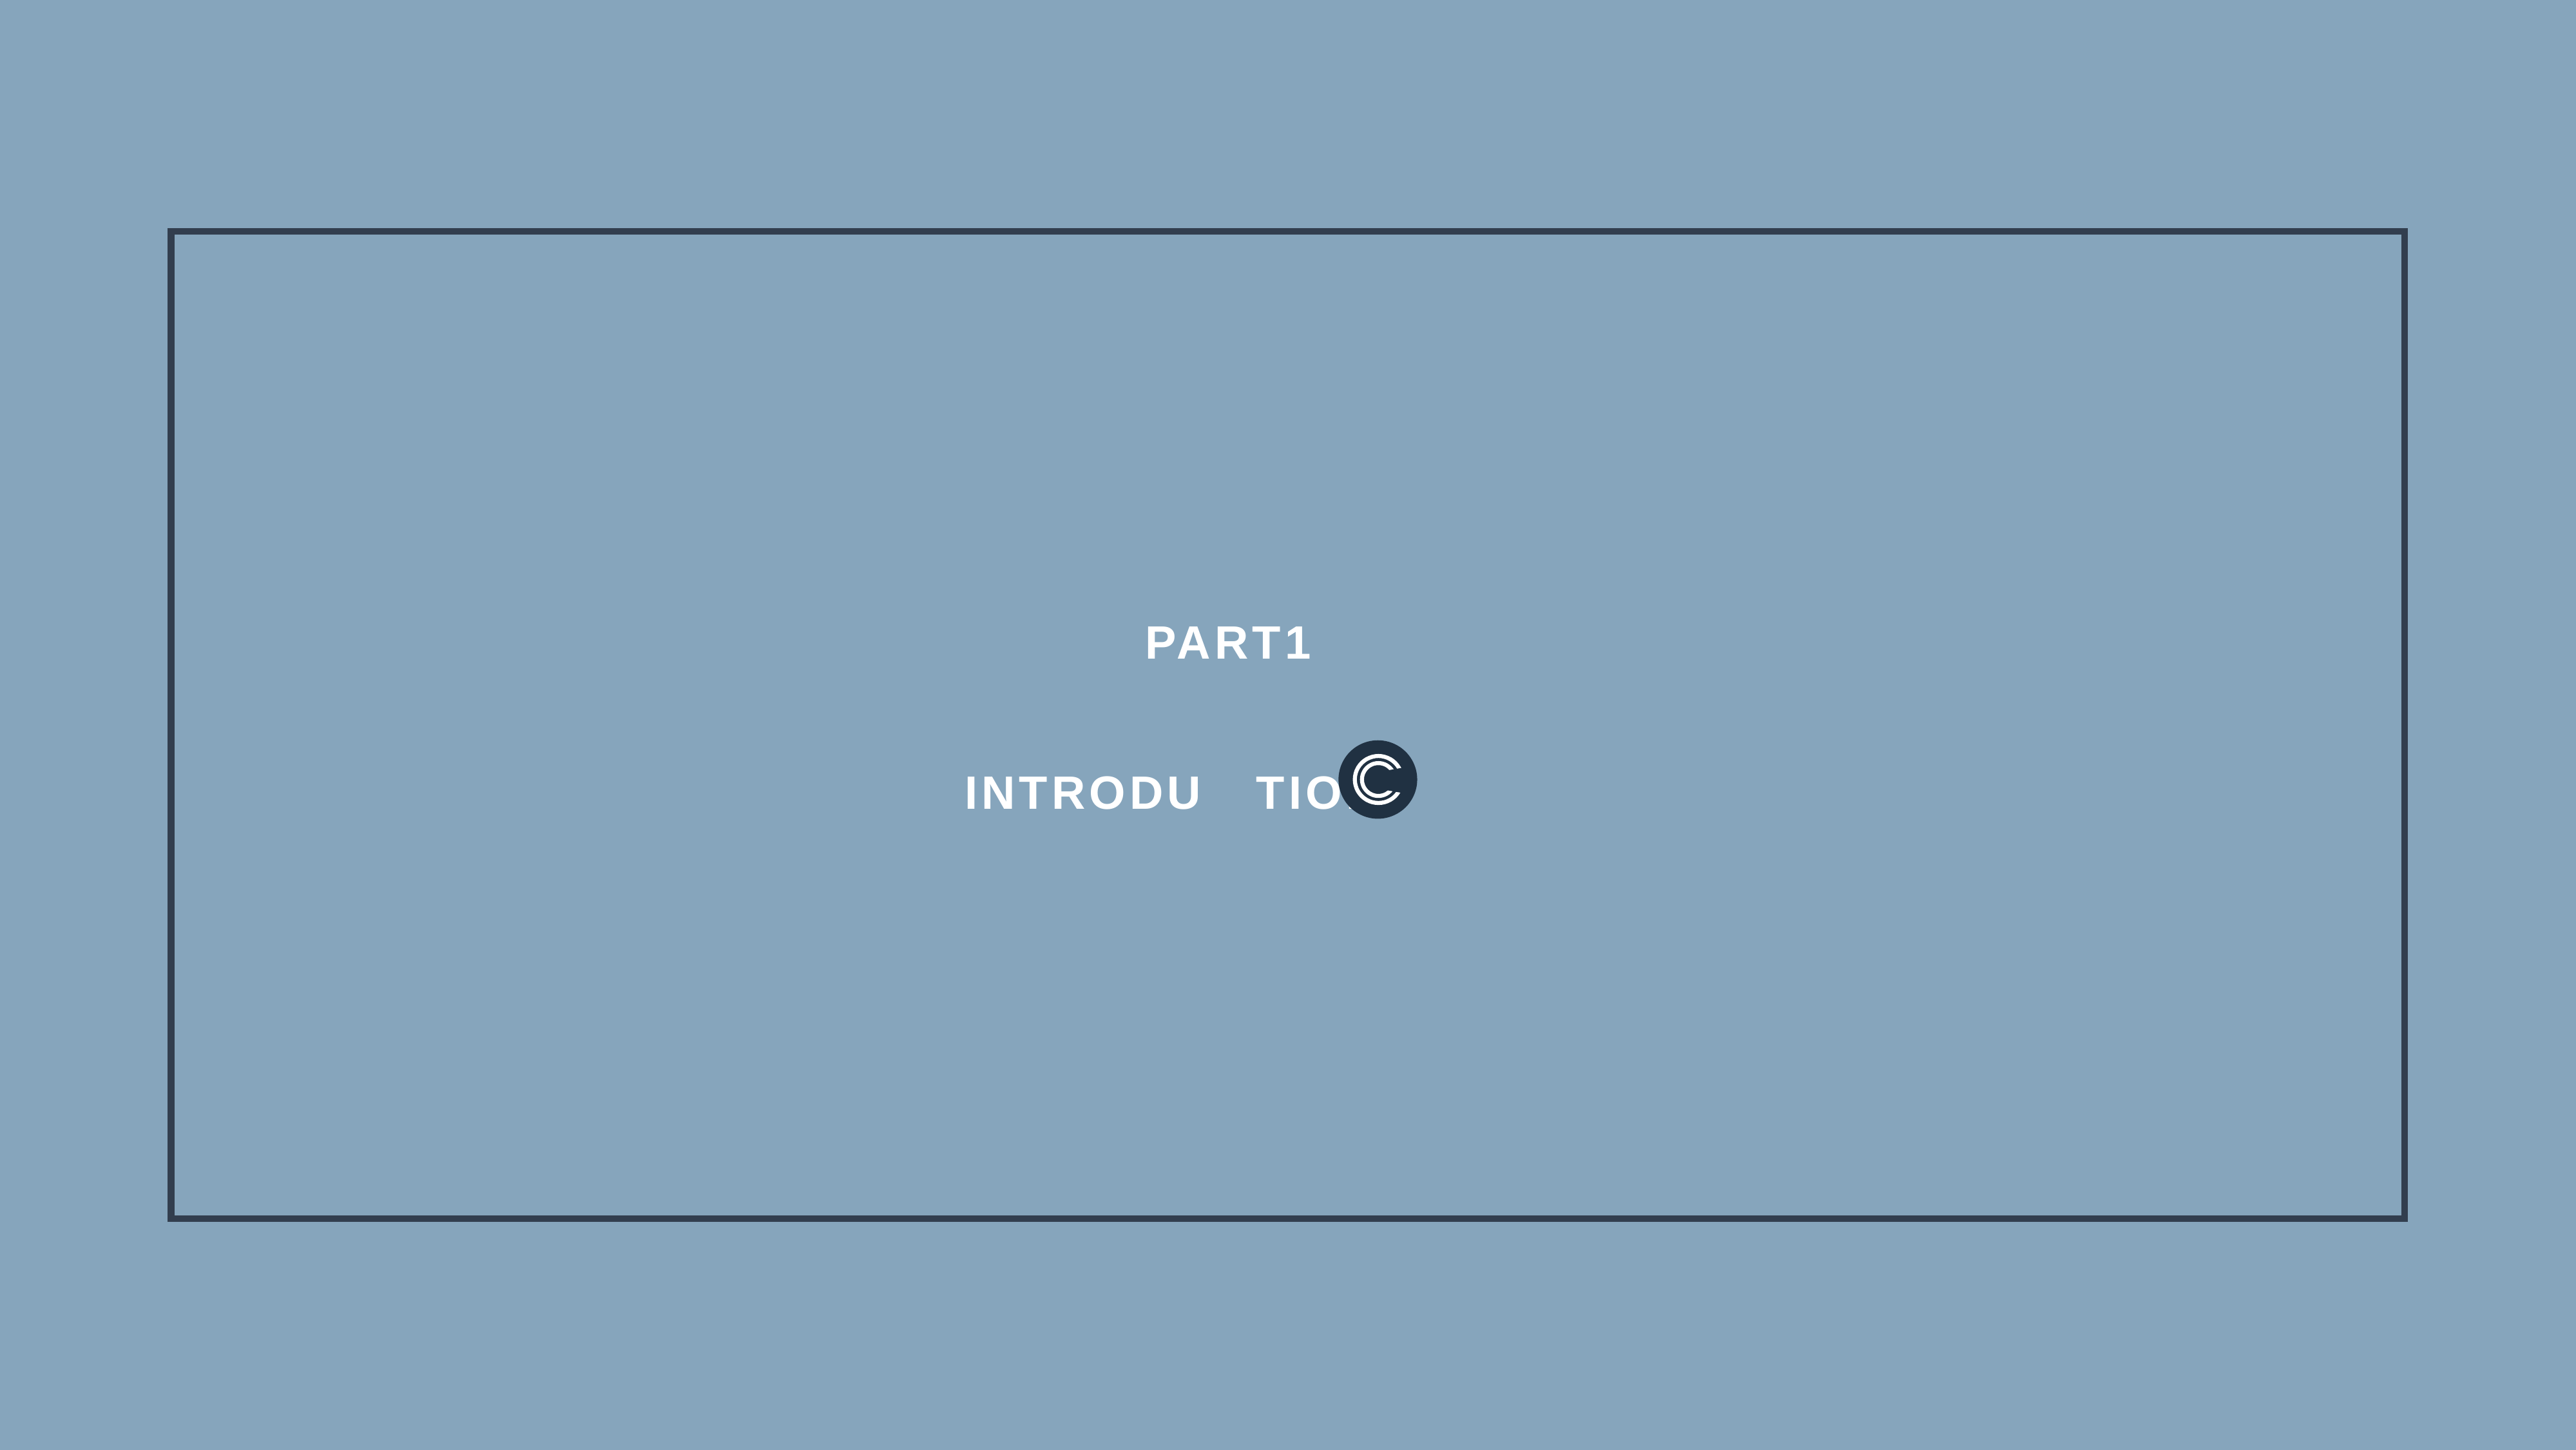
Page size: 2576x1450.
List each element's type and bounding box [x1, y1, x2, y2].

text_box [171, 231, 2405, 1219]
text_box [1338, 740, 1418, 819]
text_box [0, 0, 2576, 1450]
